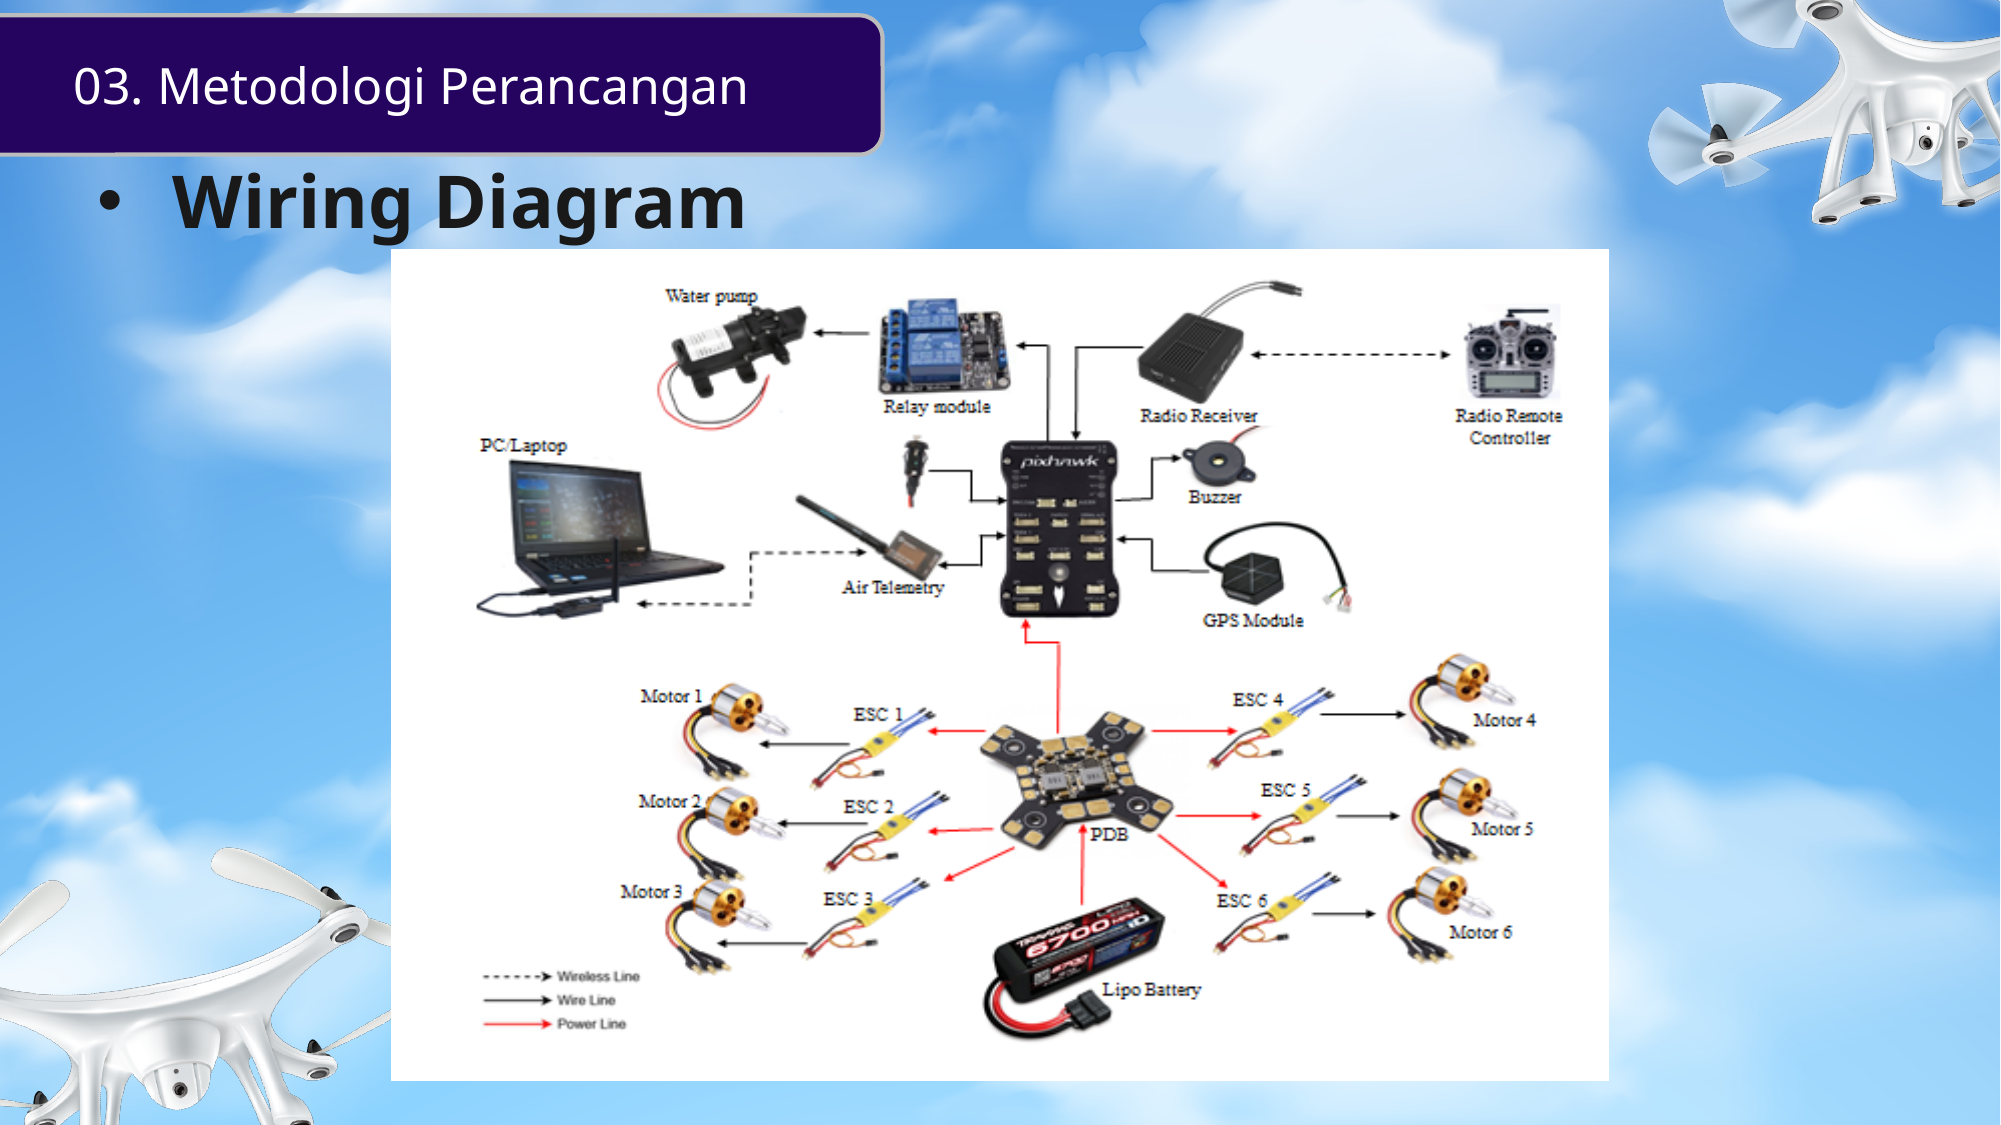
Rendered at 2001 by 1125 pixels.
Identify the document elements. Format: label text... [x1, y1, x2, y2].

title Wiring Diagram [77, 122, 1766, 263]
picture [0, 0, 2001, 1125]
picture [0, 0, 1645, 122]
text_box 03. Metodologi Perancangan [0, 13, 885, 157]
